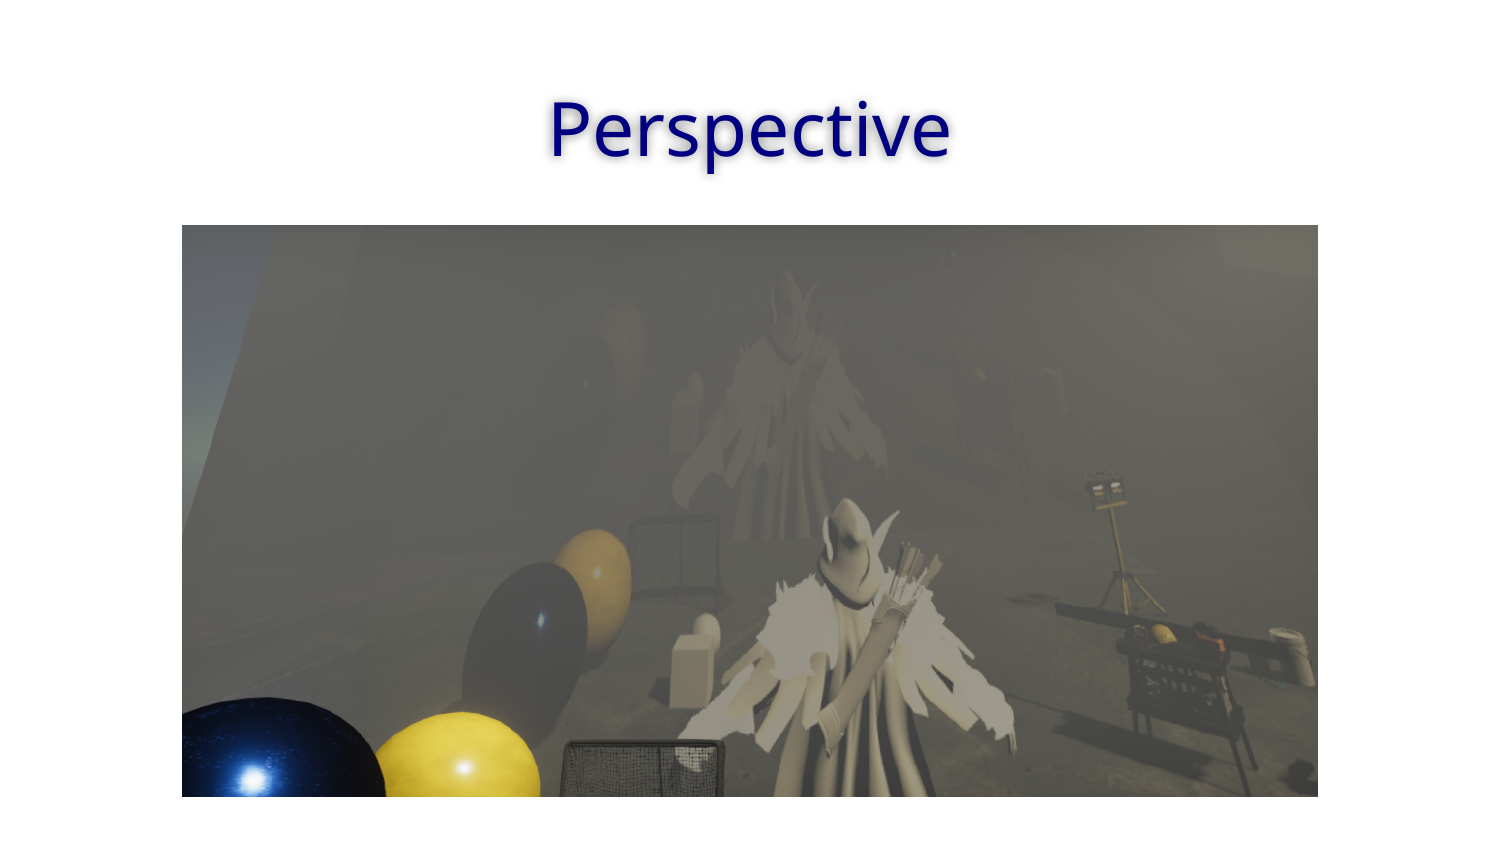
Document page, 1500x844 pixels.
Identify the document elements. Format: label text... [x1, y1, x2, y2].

title Perspective [41, 51, 1459, 203]
picture [182, 225, 1318, 797]
